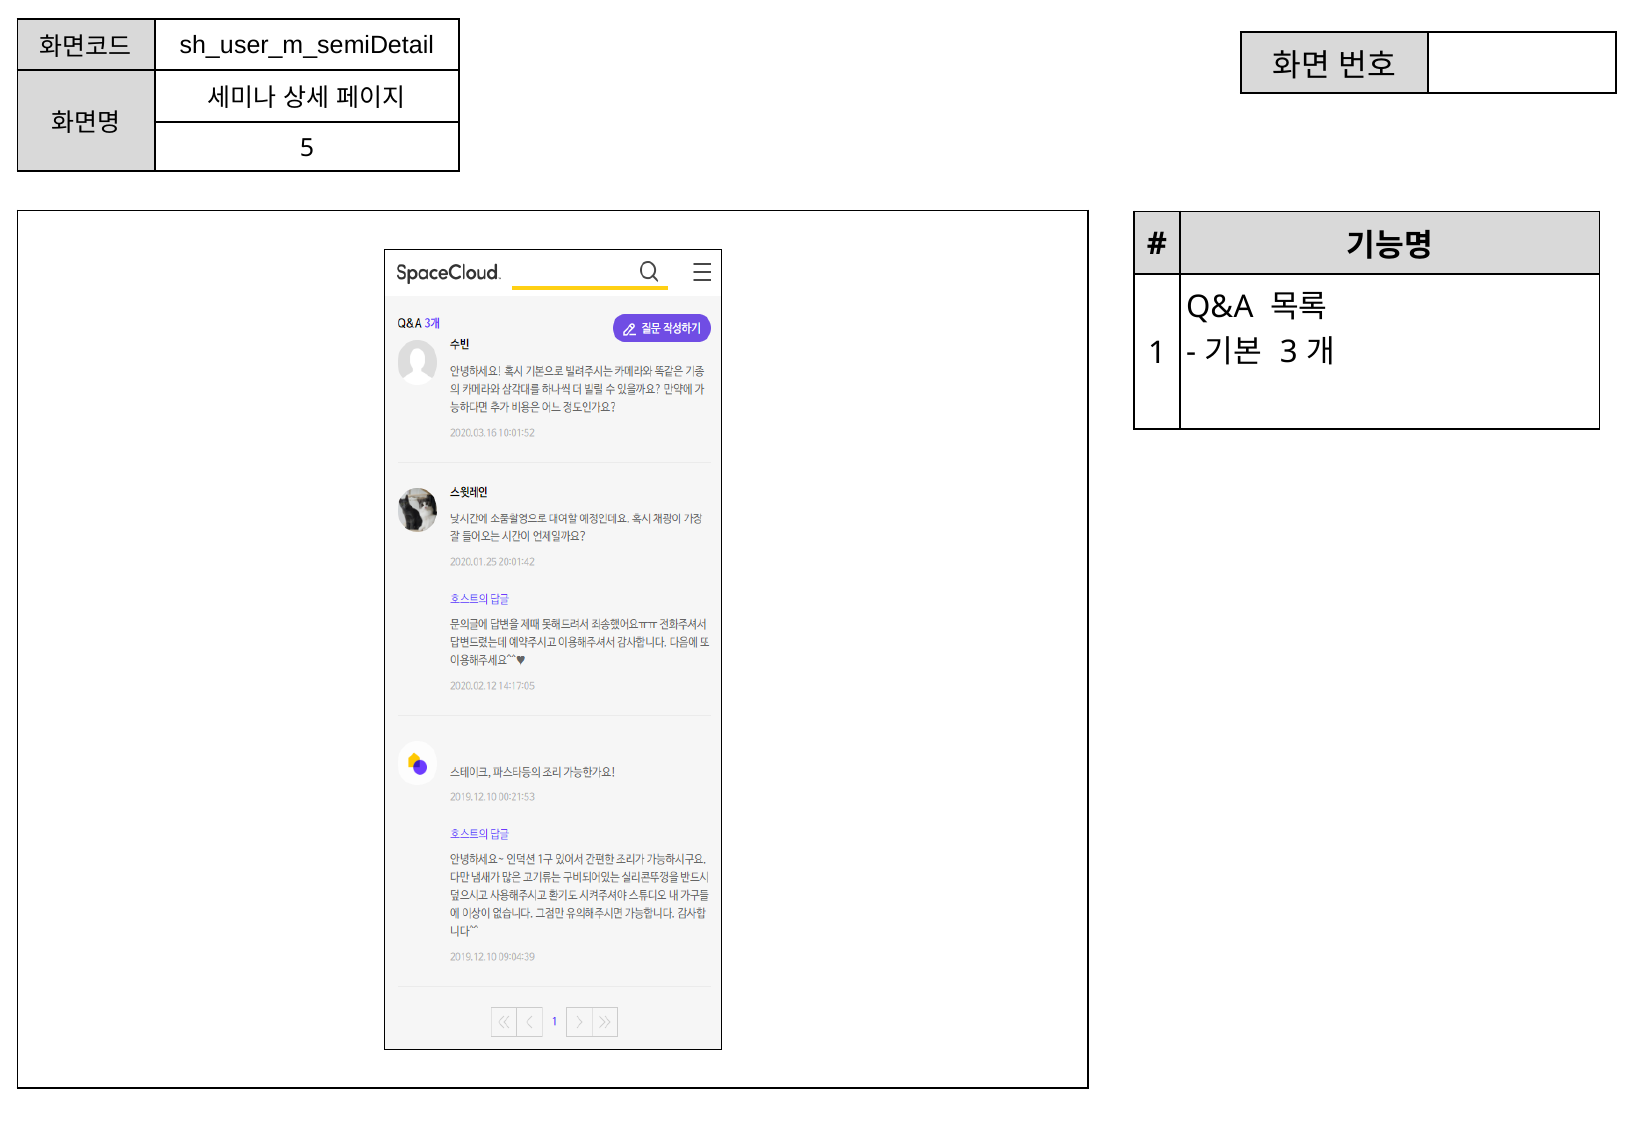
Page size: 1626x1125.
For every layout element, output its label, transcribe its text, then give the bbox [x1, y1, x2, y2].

table_cell 5 [156, 123, 458, 170]
table_header [18, 211, 1087, 1087]
table_header 화면 번호 [1242, 33, 1427, 92]
table_cell Q&A 목록 -기본 3개 [1181, 275, 1599, 428]
picture [383, 248, 722, 1050]
table_header sh_user_m_semiDetail [156, 20, 458, 69]
table_cell 화면명 [18, 71, 154, 170]
table_cell 세미나 상세 페이지 [156, 71, 458, 121]
table_header 화면코드 [18, 20, 154, 69]
table_header [1429, 33, 1615, 92]
table_header # [1135, 212, 1179, 273]
table_cell 1 [1135, 275, 1179, 428]
table_header 기능명 [1181, 212, 1599, 273]
